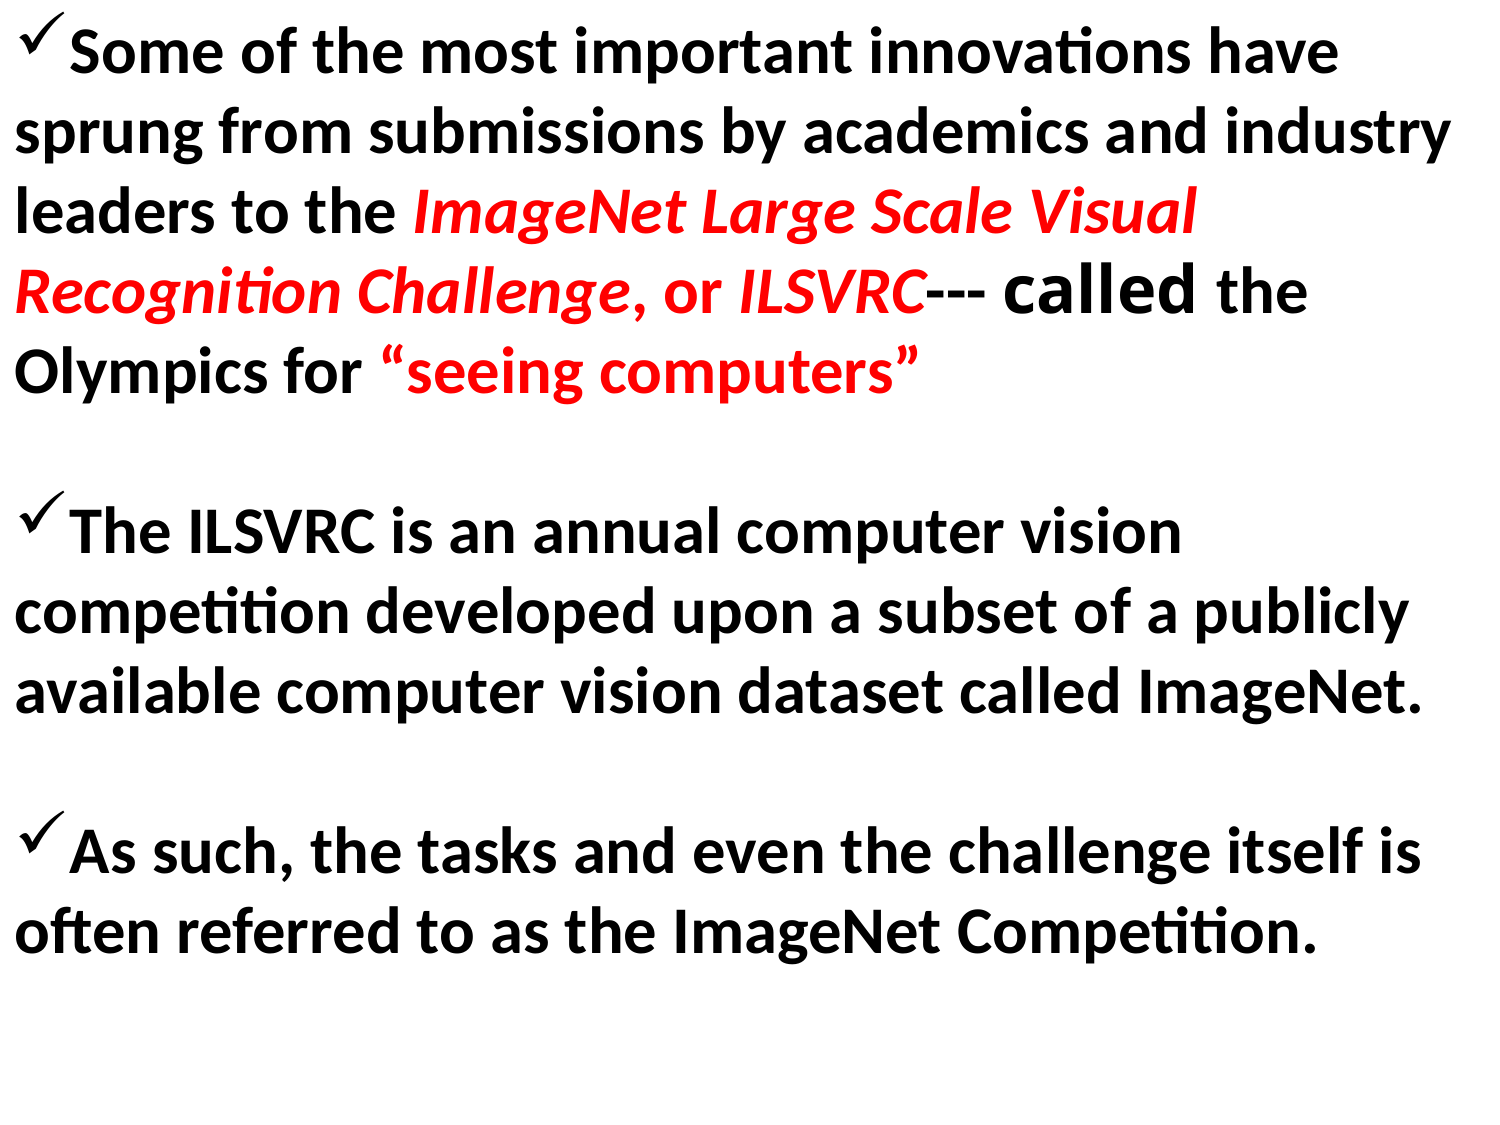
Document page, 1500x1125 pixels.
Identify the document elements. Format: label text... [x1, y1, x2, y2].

text_box Some of the most important innovations have sprung from submissions by academics and industry leaders to the ImageNet Large Scale Visual Recognition Challenge, or ILSVRC--- called the Olympics for “seeing computers” The ILSVRC is an annual computer vision competition developed upon a subset of a publicly available computer vision dataset called ImageNet. As such, the tasks and even the challenge itself is often referred to as the ImageNet Competition. [0, 0, 1500, 1095]
